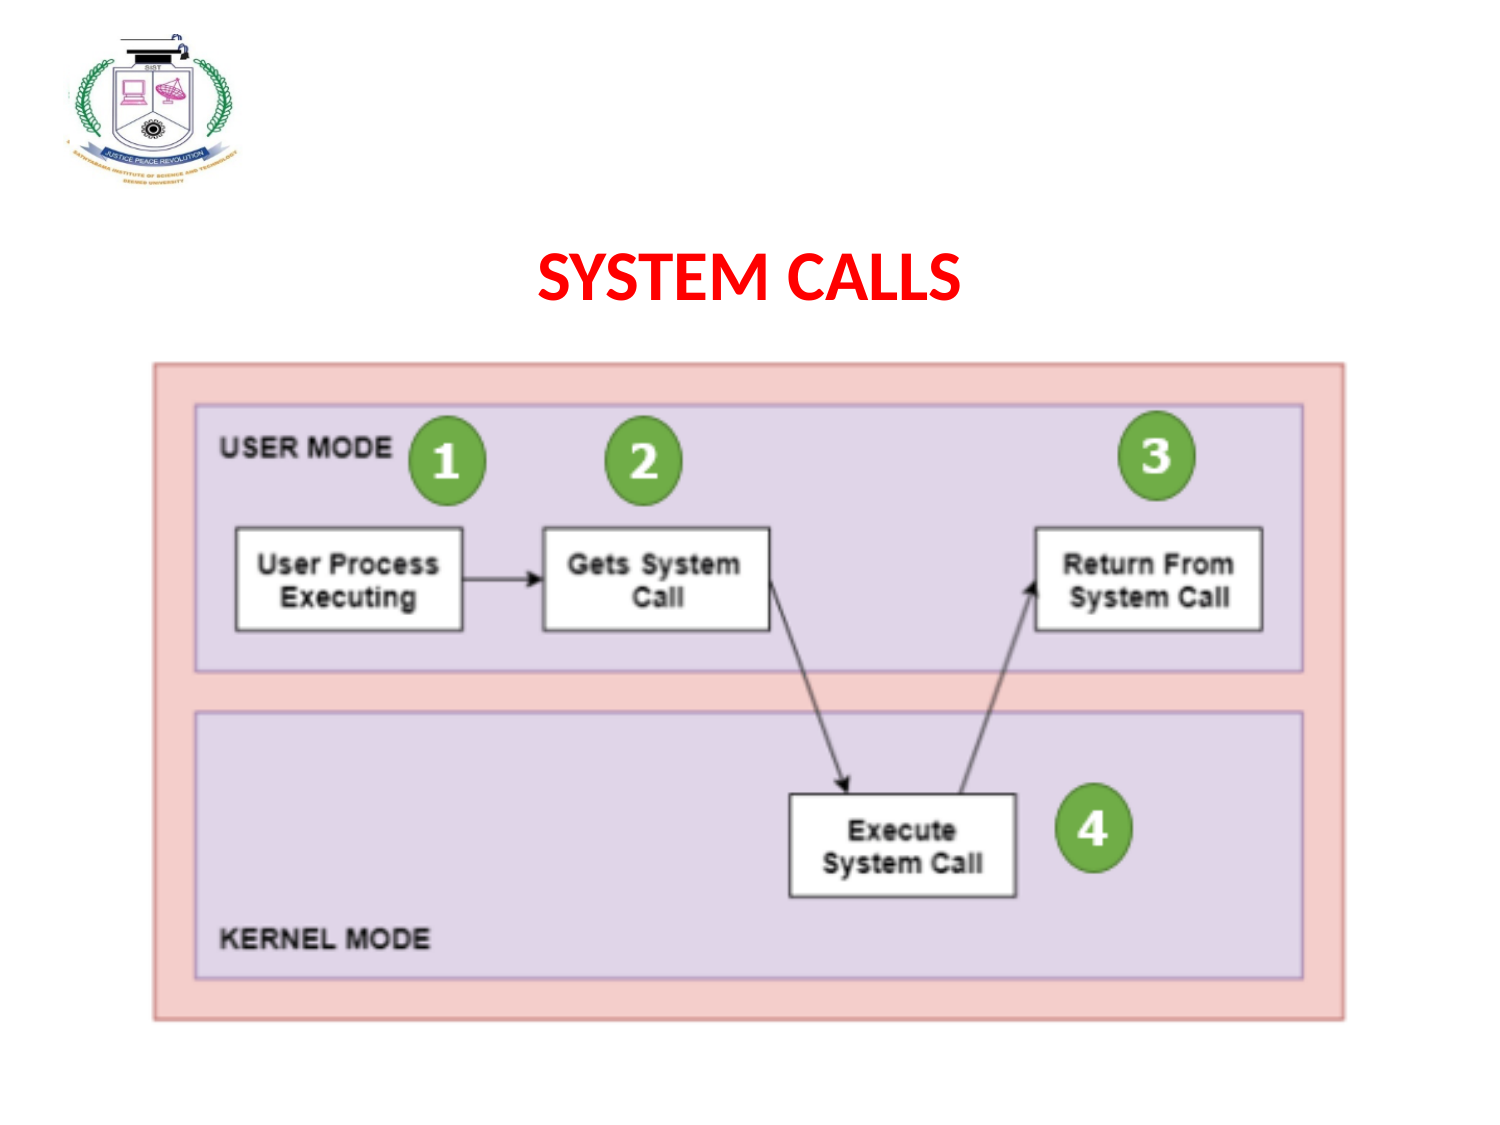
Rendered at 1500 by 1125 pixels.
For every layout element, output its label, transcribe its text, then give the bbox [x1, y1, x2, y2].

picture [56, 34, 253, 190]
title SYSTEM CALLS [75, 135, 1426, 323]
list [145, 361, 1355, 1036]
